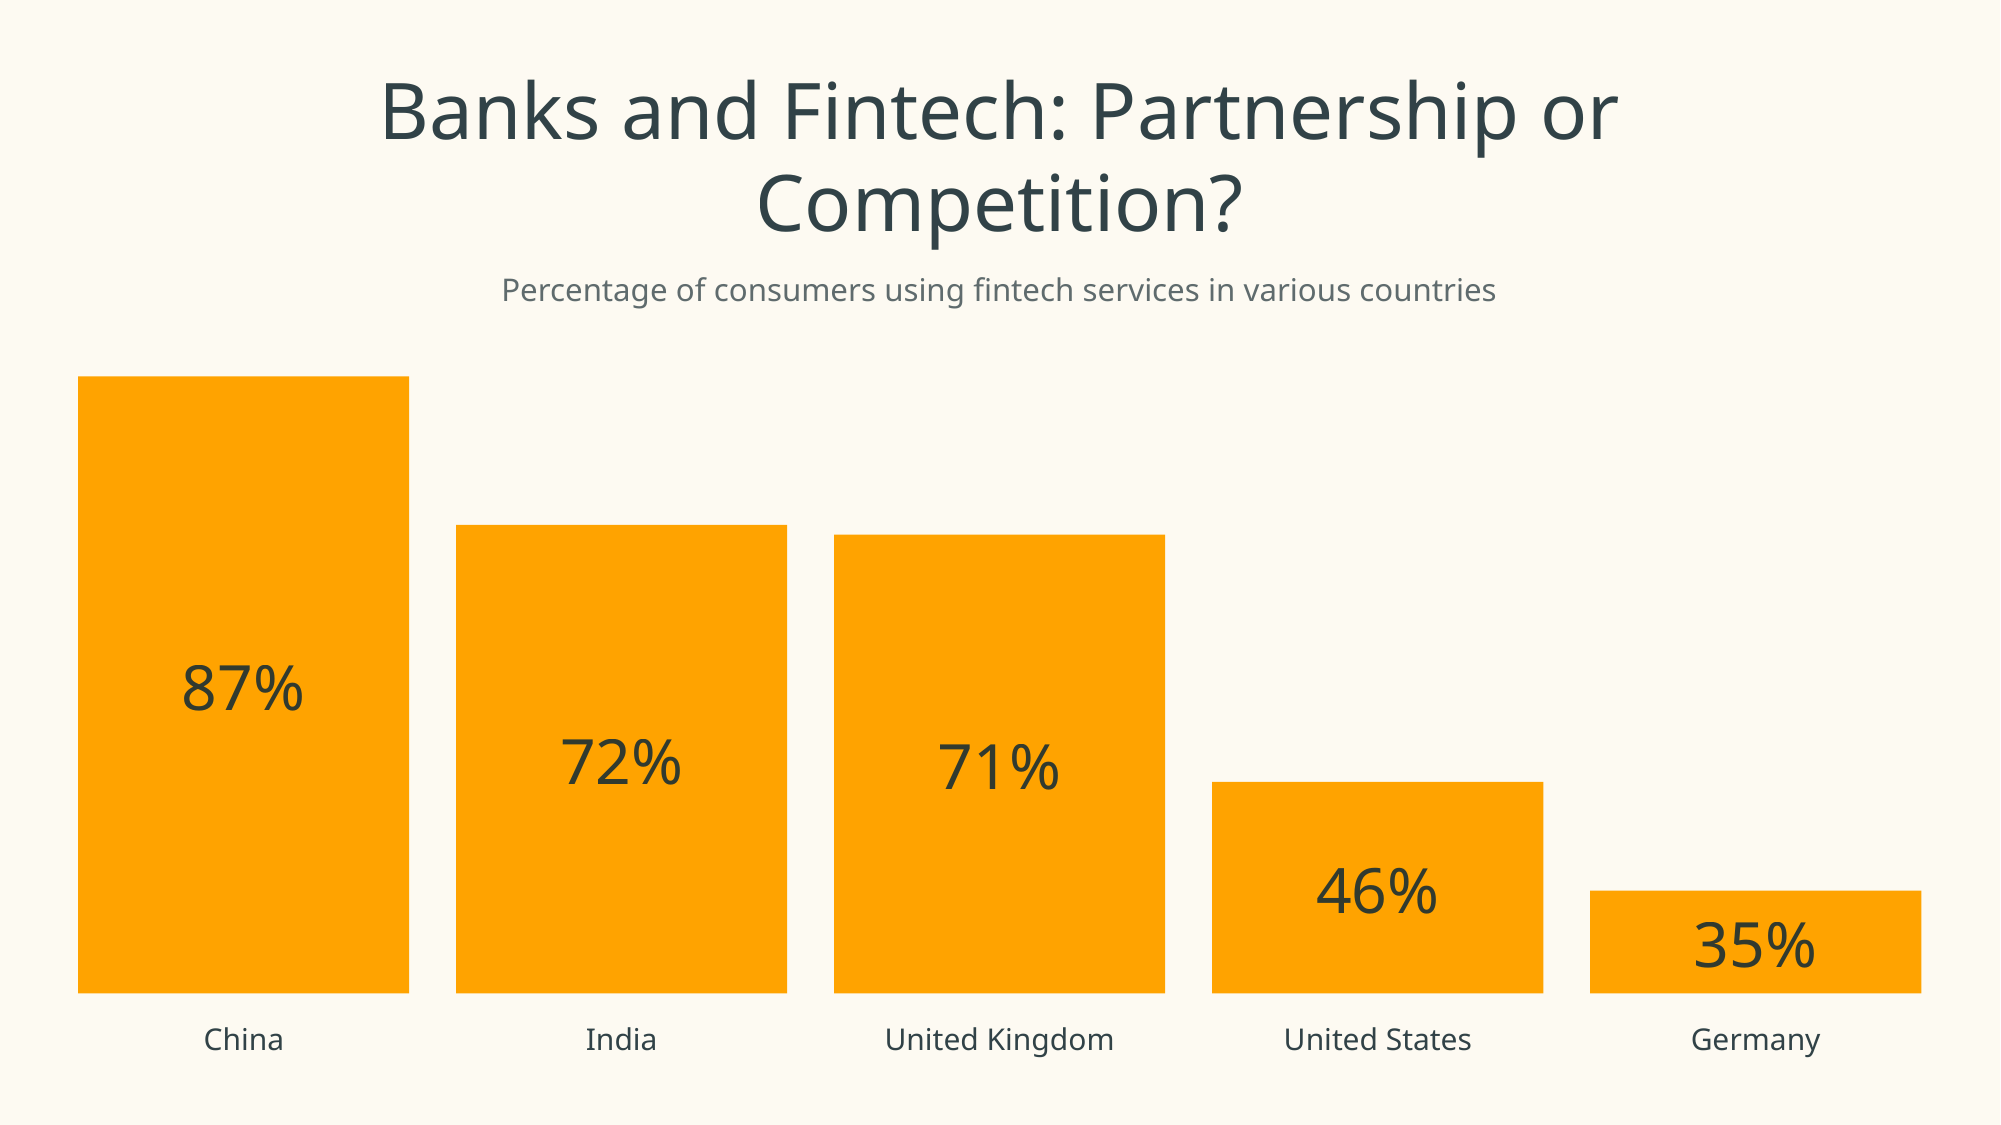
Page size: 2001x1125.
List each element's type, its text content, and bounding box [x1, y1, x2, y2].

text_box Banks and Fintech: Partnership or Competition? [323, 62, 1676, 248]
text_box 71% [936, 727, 1063, 802]
text_box [78, 376, 410, 994]
text_box 72% [553, 723, 690, 797]
text_box 35% [1686, 905, 1826, 980]
text_box [834, 534, 1166, 994]
text_box [1590, 890, 1922, 994]
text_box Percentage of consumers using fintech services in various countries [0, 264, 2000, 309]
text_box [1212, 781, 1544, 994]
text_box India [439, 1014, 804, 1057]
text_box China [61, 1014, 426, 1057]
text_box United Kingdom [817, 1014, 1182, 1057]
text_box United States [1195, 1014, 1560, 1057]
text_box 87% [176, 648, 311, 723]
text_box [456, 524, 788, 994]
text_box Germany [1573, 1014, 1938, 1057]
text_box 46% [1308, 851, 1448, 926]
